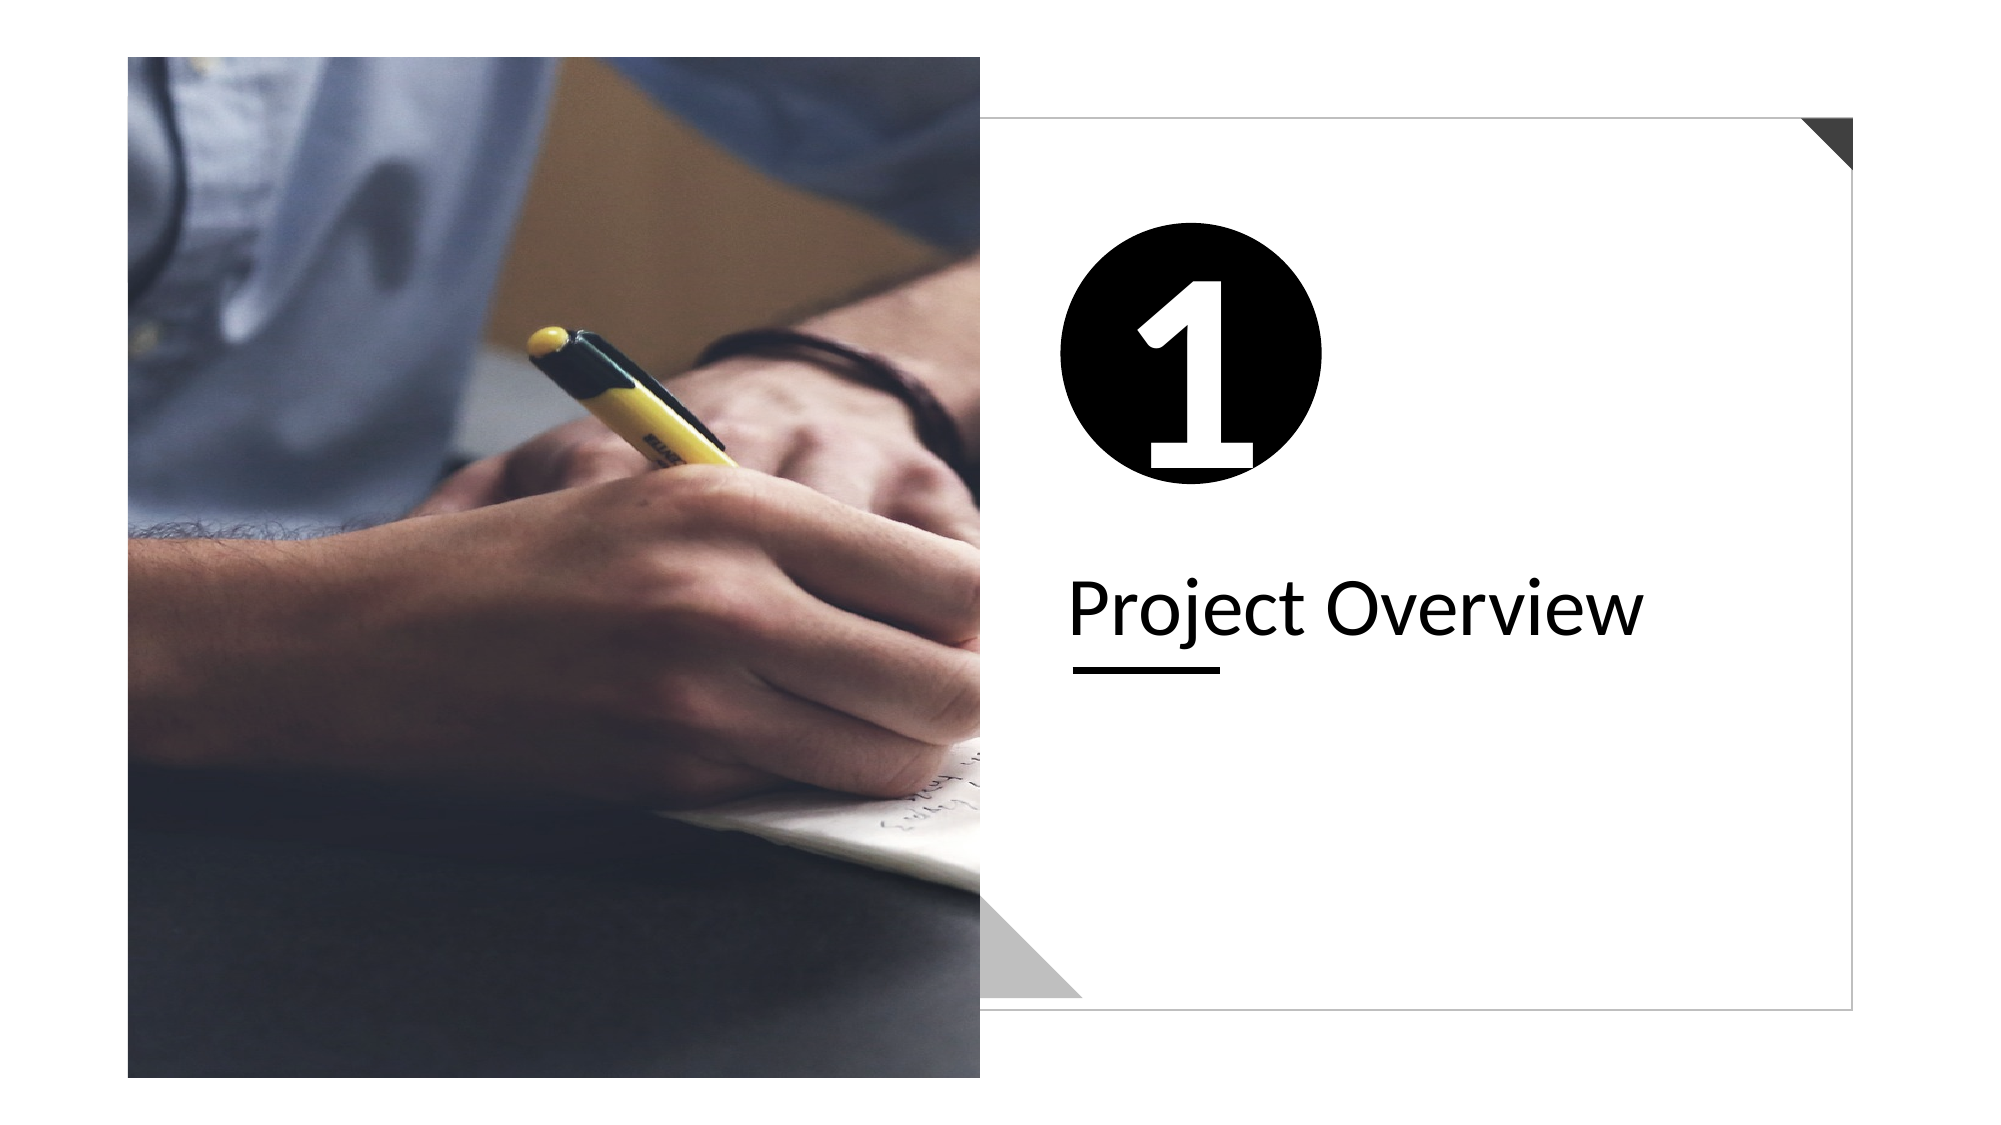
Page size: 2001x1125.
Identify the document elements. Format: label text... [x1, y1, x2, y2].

text_box Project Overview [1052, 545, 1803, 660]
picture [127, 57, 980, 1078]
text_box [980, 893, 1086, 1000]
text_box [980, 117, 1853, 1011]
text_box [1798, 117, 1854, 173]
text_box 1 [1059, 221, 1323, 486]
